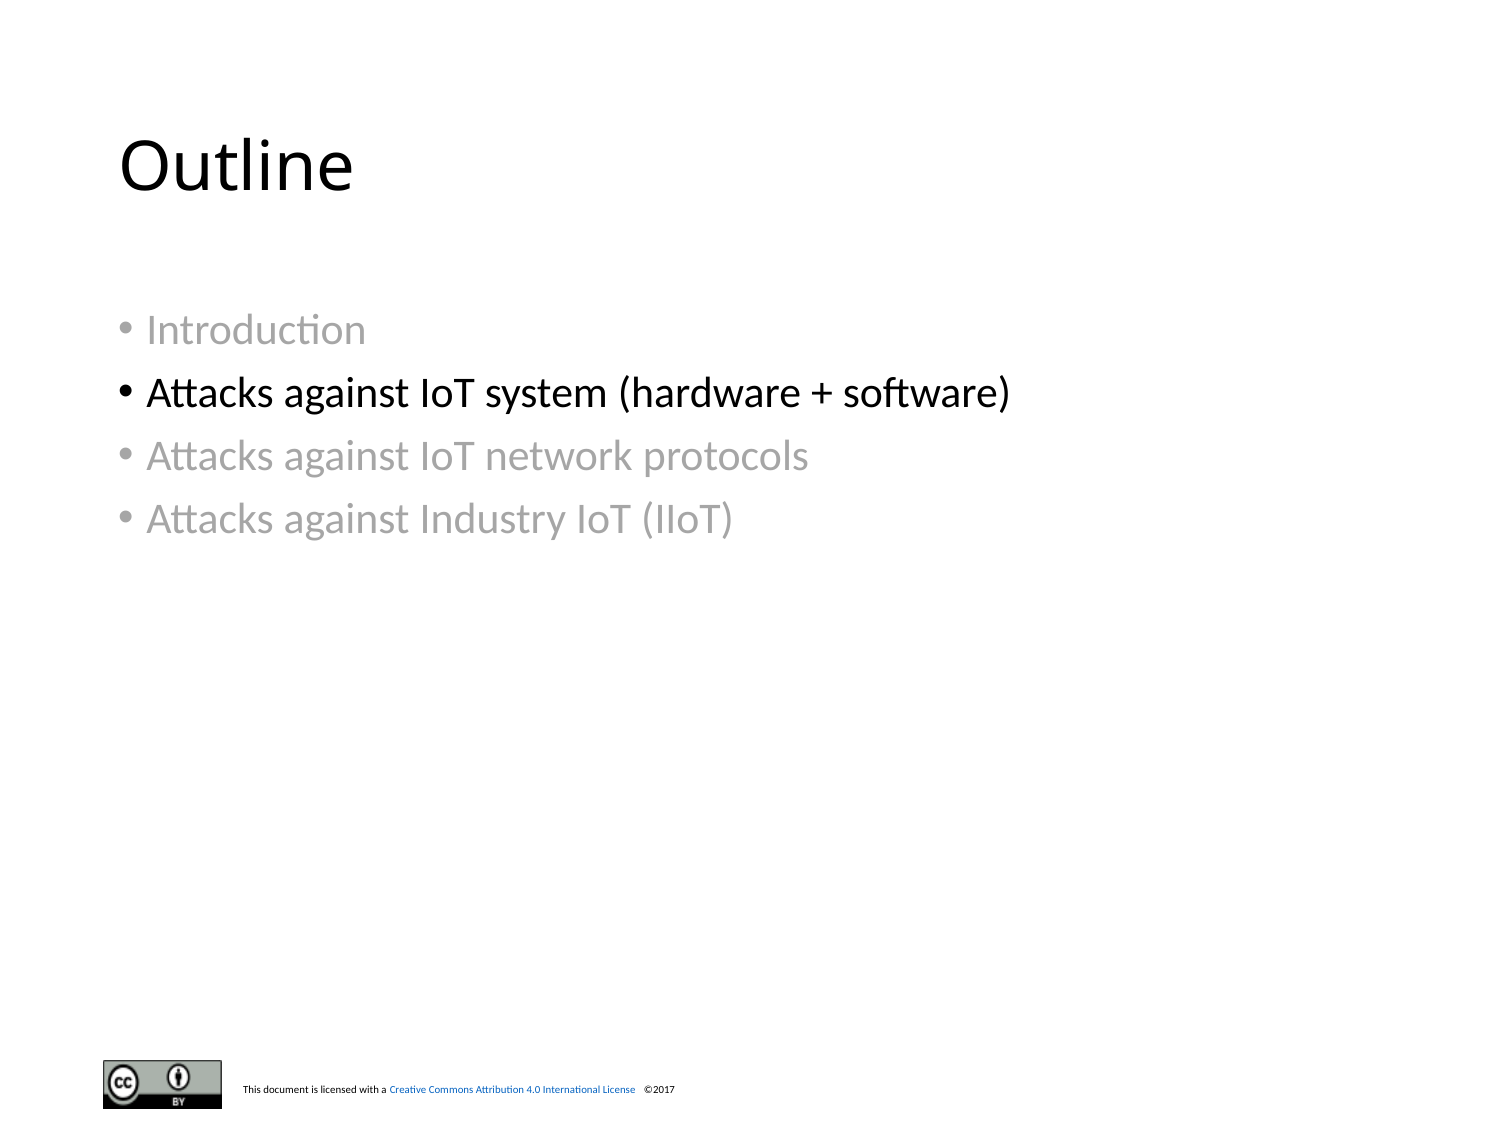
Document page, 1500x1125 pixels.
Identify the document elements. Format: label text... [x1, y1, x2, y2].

title Outline [103, 59, 1397, 278]
picture [103, 1060, 222, 1109]
list Introduction Attacks against IoT system (hardware + software) Attacks against IoT network protocols Attacks against Industry IoT (IIoT) [103, 299, 1397, 1014]
